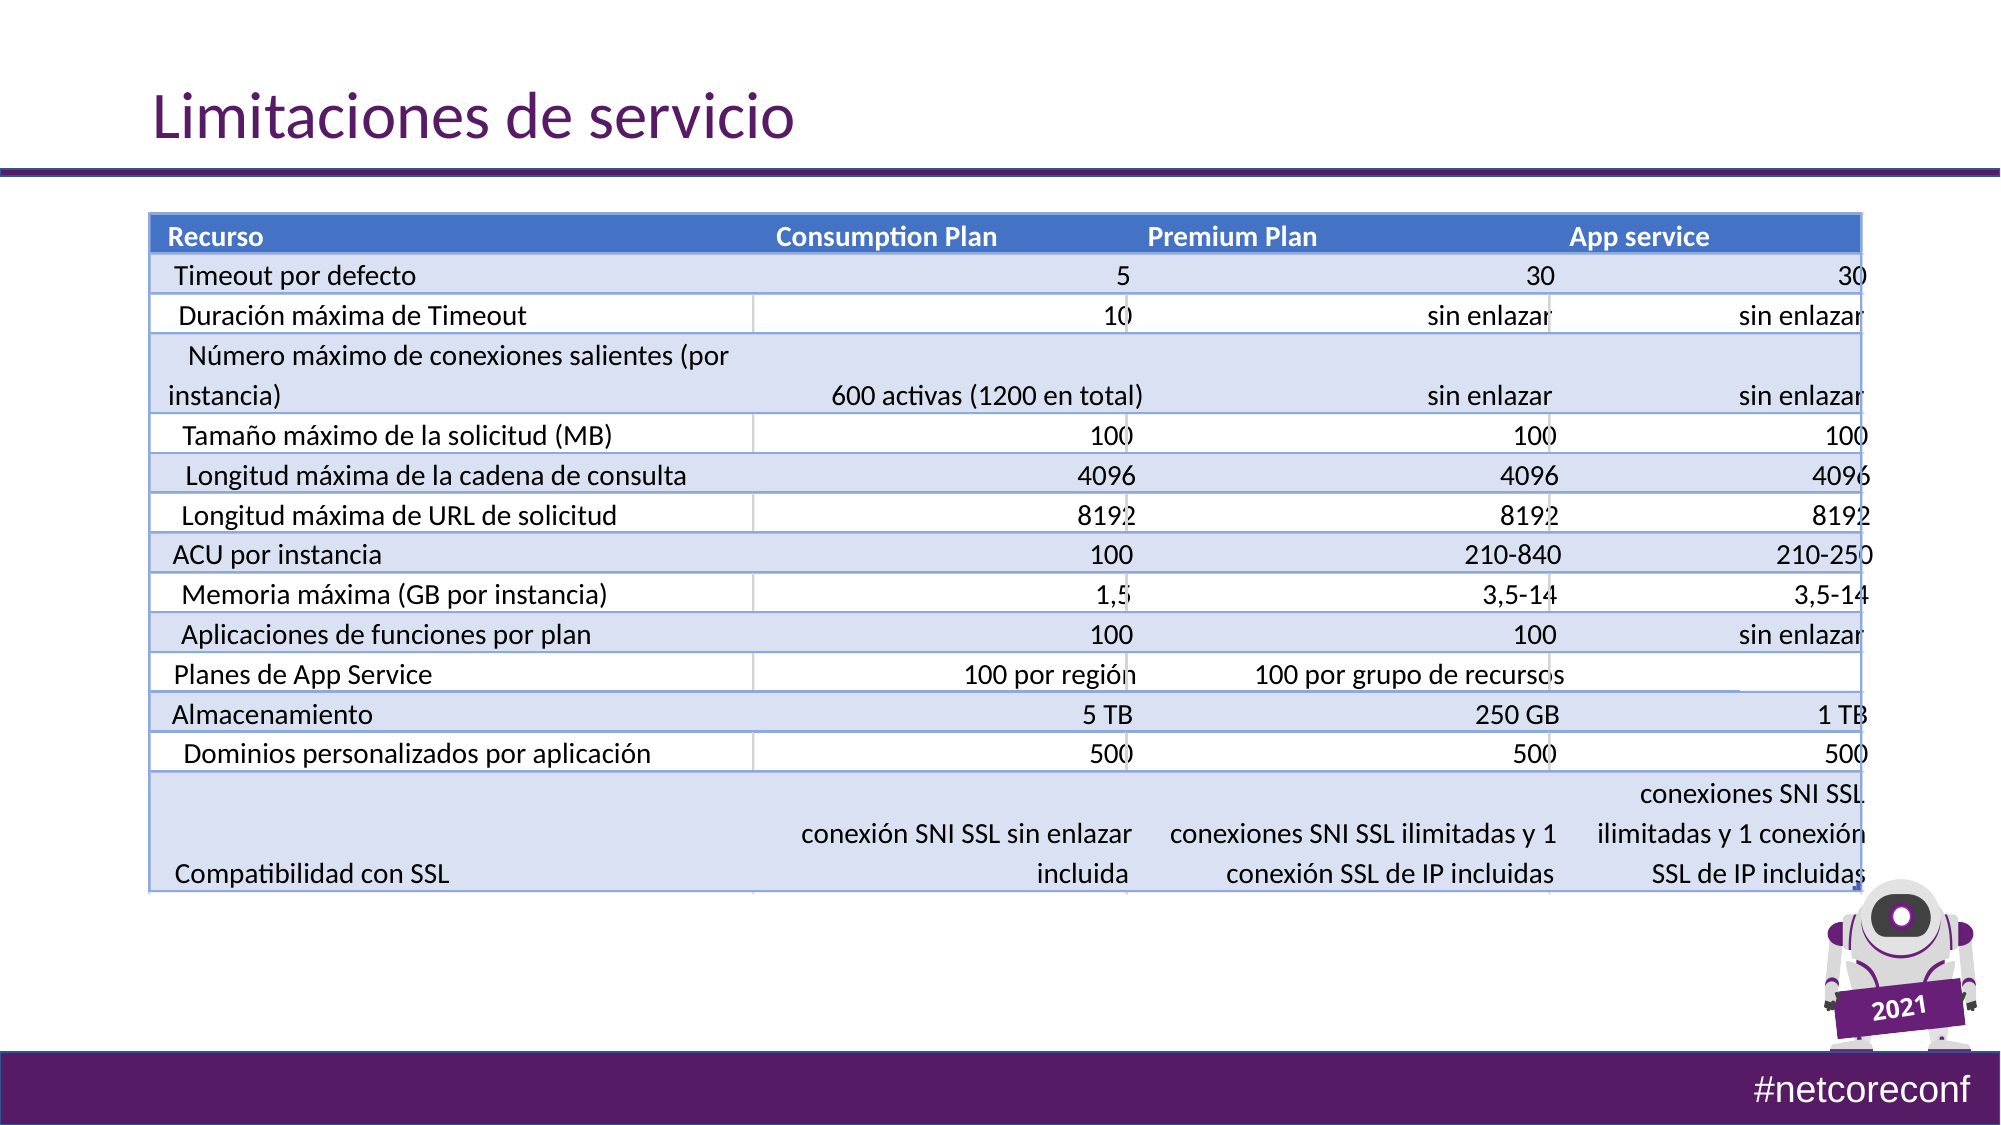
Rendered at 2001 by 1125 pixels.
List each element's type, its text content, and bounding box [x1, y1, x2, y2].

title Limitaciones de servicio [137, 20, 2000, 213]
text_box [148, 212, 1863, 893]
picture [1824, 879, 1977, 1051]
